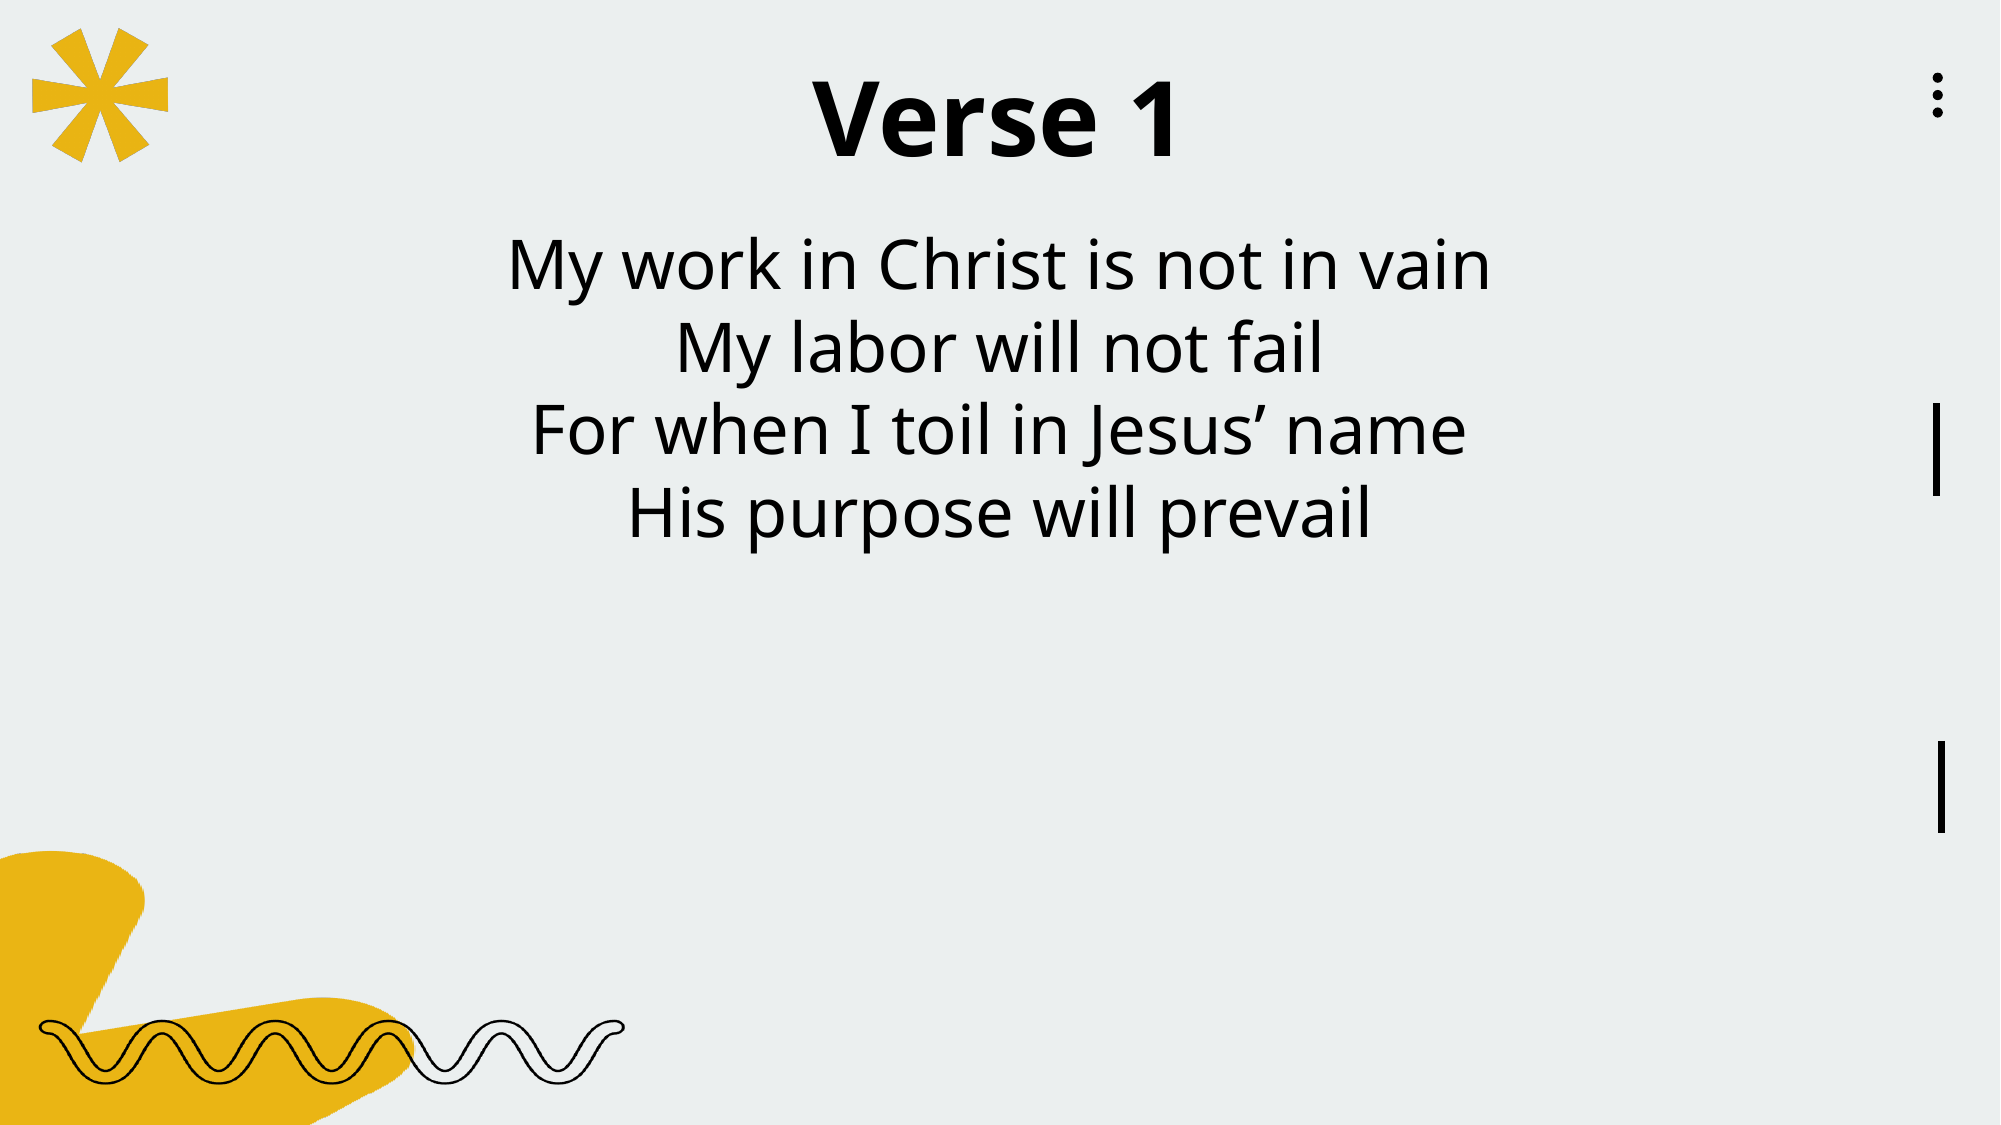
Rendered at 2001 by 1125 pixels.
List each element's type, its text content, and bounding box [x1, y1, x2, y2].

picture [0, 758, 649, 1125]
picture [1, 0, 154, 194]
text_box Verse 1 [99, 44, 1900, 185]
text_box My work in Christ is not in vain My labor will not fail For when I toil in Jesus’ name His purpose will prevail [99, 213, 1900, 641]
